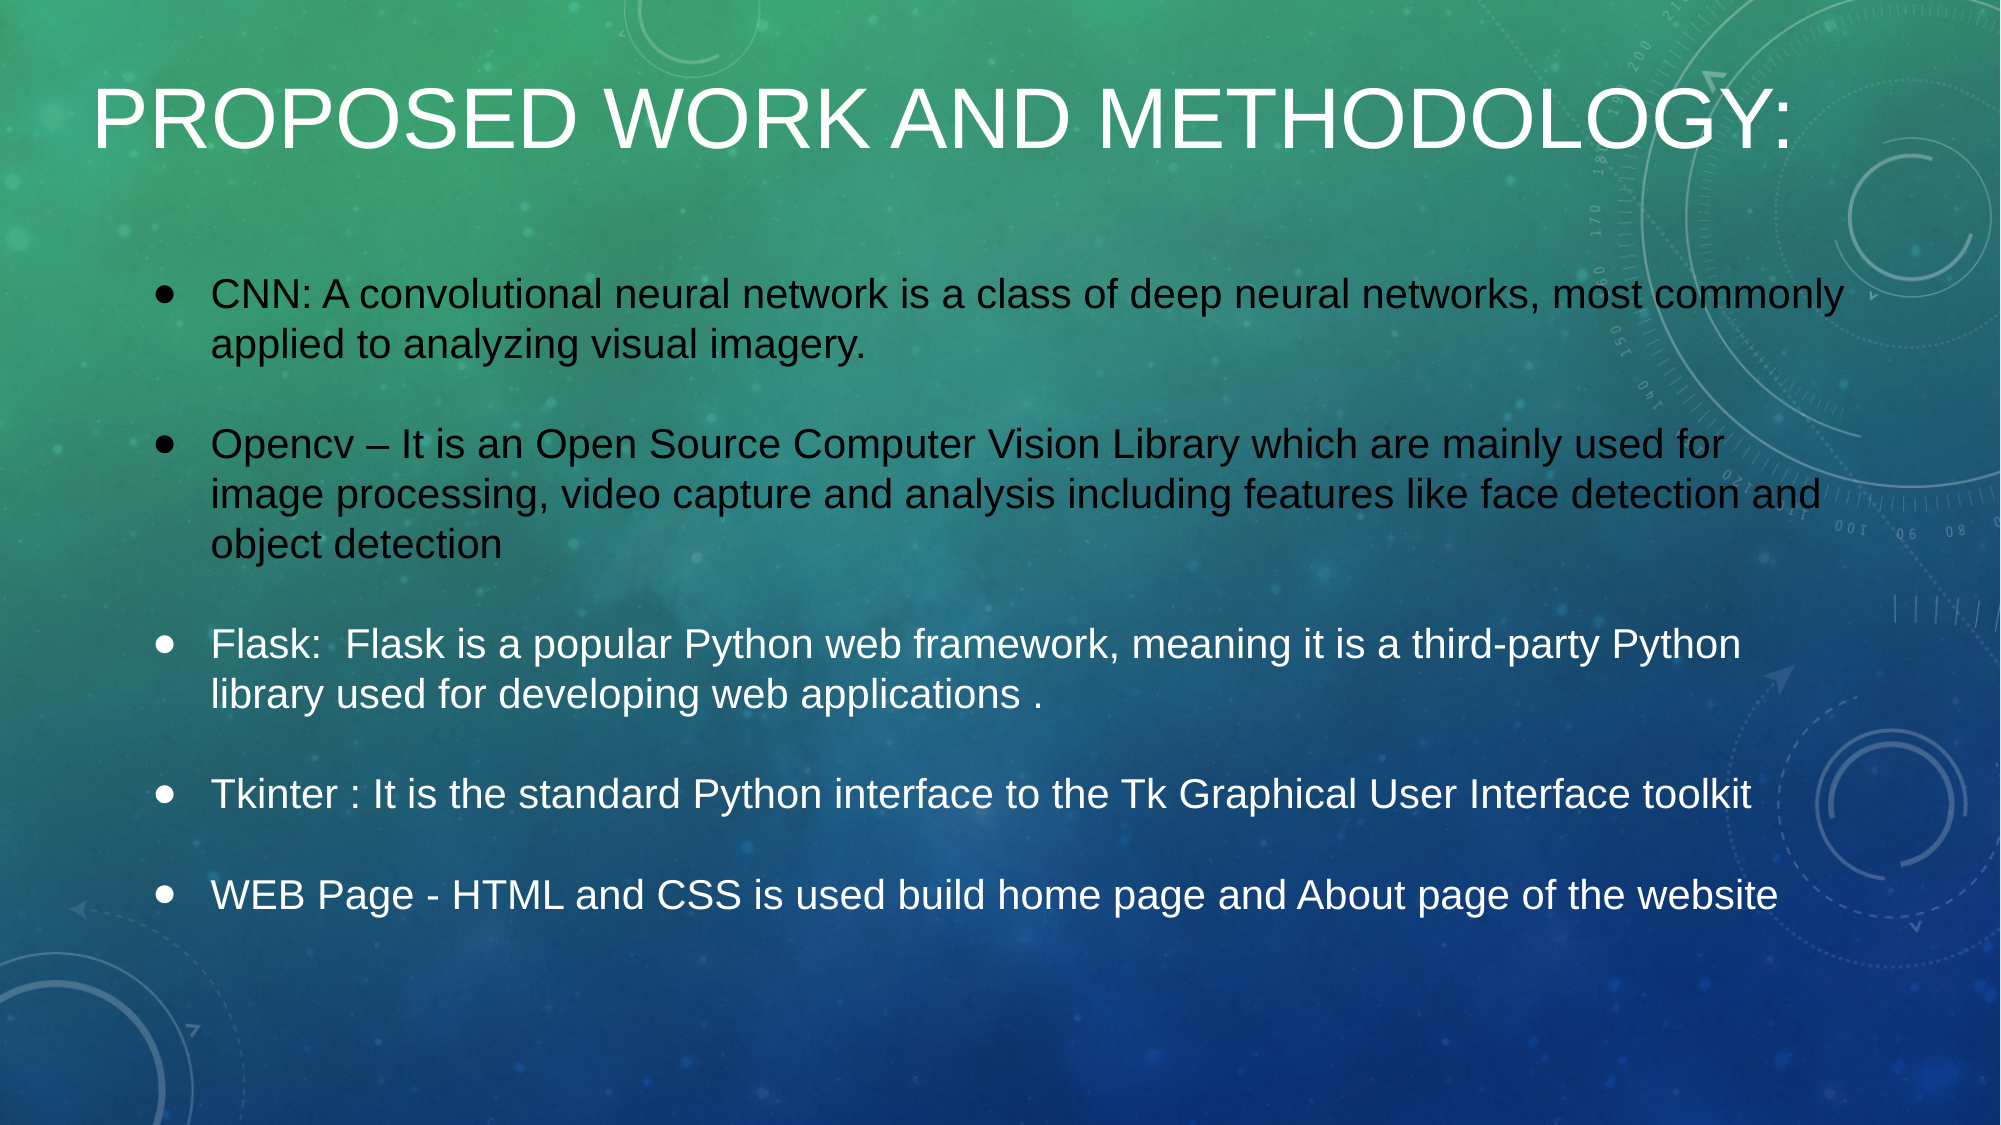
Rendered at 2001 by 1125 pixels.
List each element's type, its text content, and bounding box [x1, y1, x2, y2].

picture [0, 0, 2001, 1125]
title PROPOSED WORK AND METHODOLOGY: [76, 53, 2000, 268]
text_box CNN: A convolutional neural network is a class of deep neural networks, most commonly applied to analyzing visual imagery. Opencv – It is an Open Source Computer Vision Library which are mainly used for image processing, video capture and analysis including features like face detection and object detection Flask: Flask is a popular Python web framework, meaning it is a third-party Python library used for developing web applications . Tkinter : It is the standard Python interface to the Tk Graphical User Interface toolkit WEB Page - HTML and CSS is used build home page and About page of the website [120, 252, 1864, 933]
